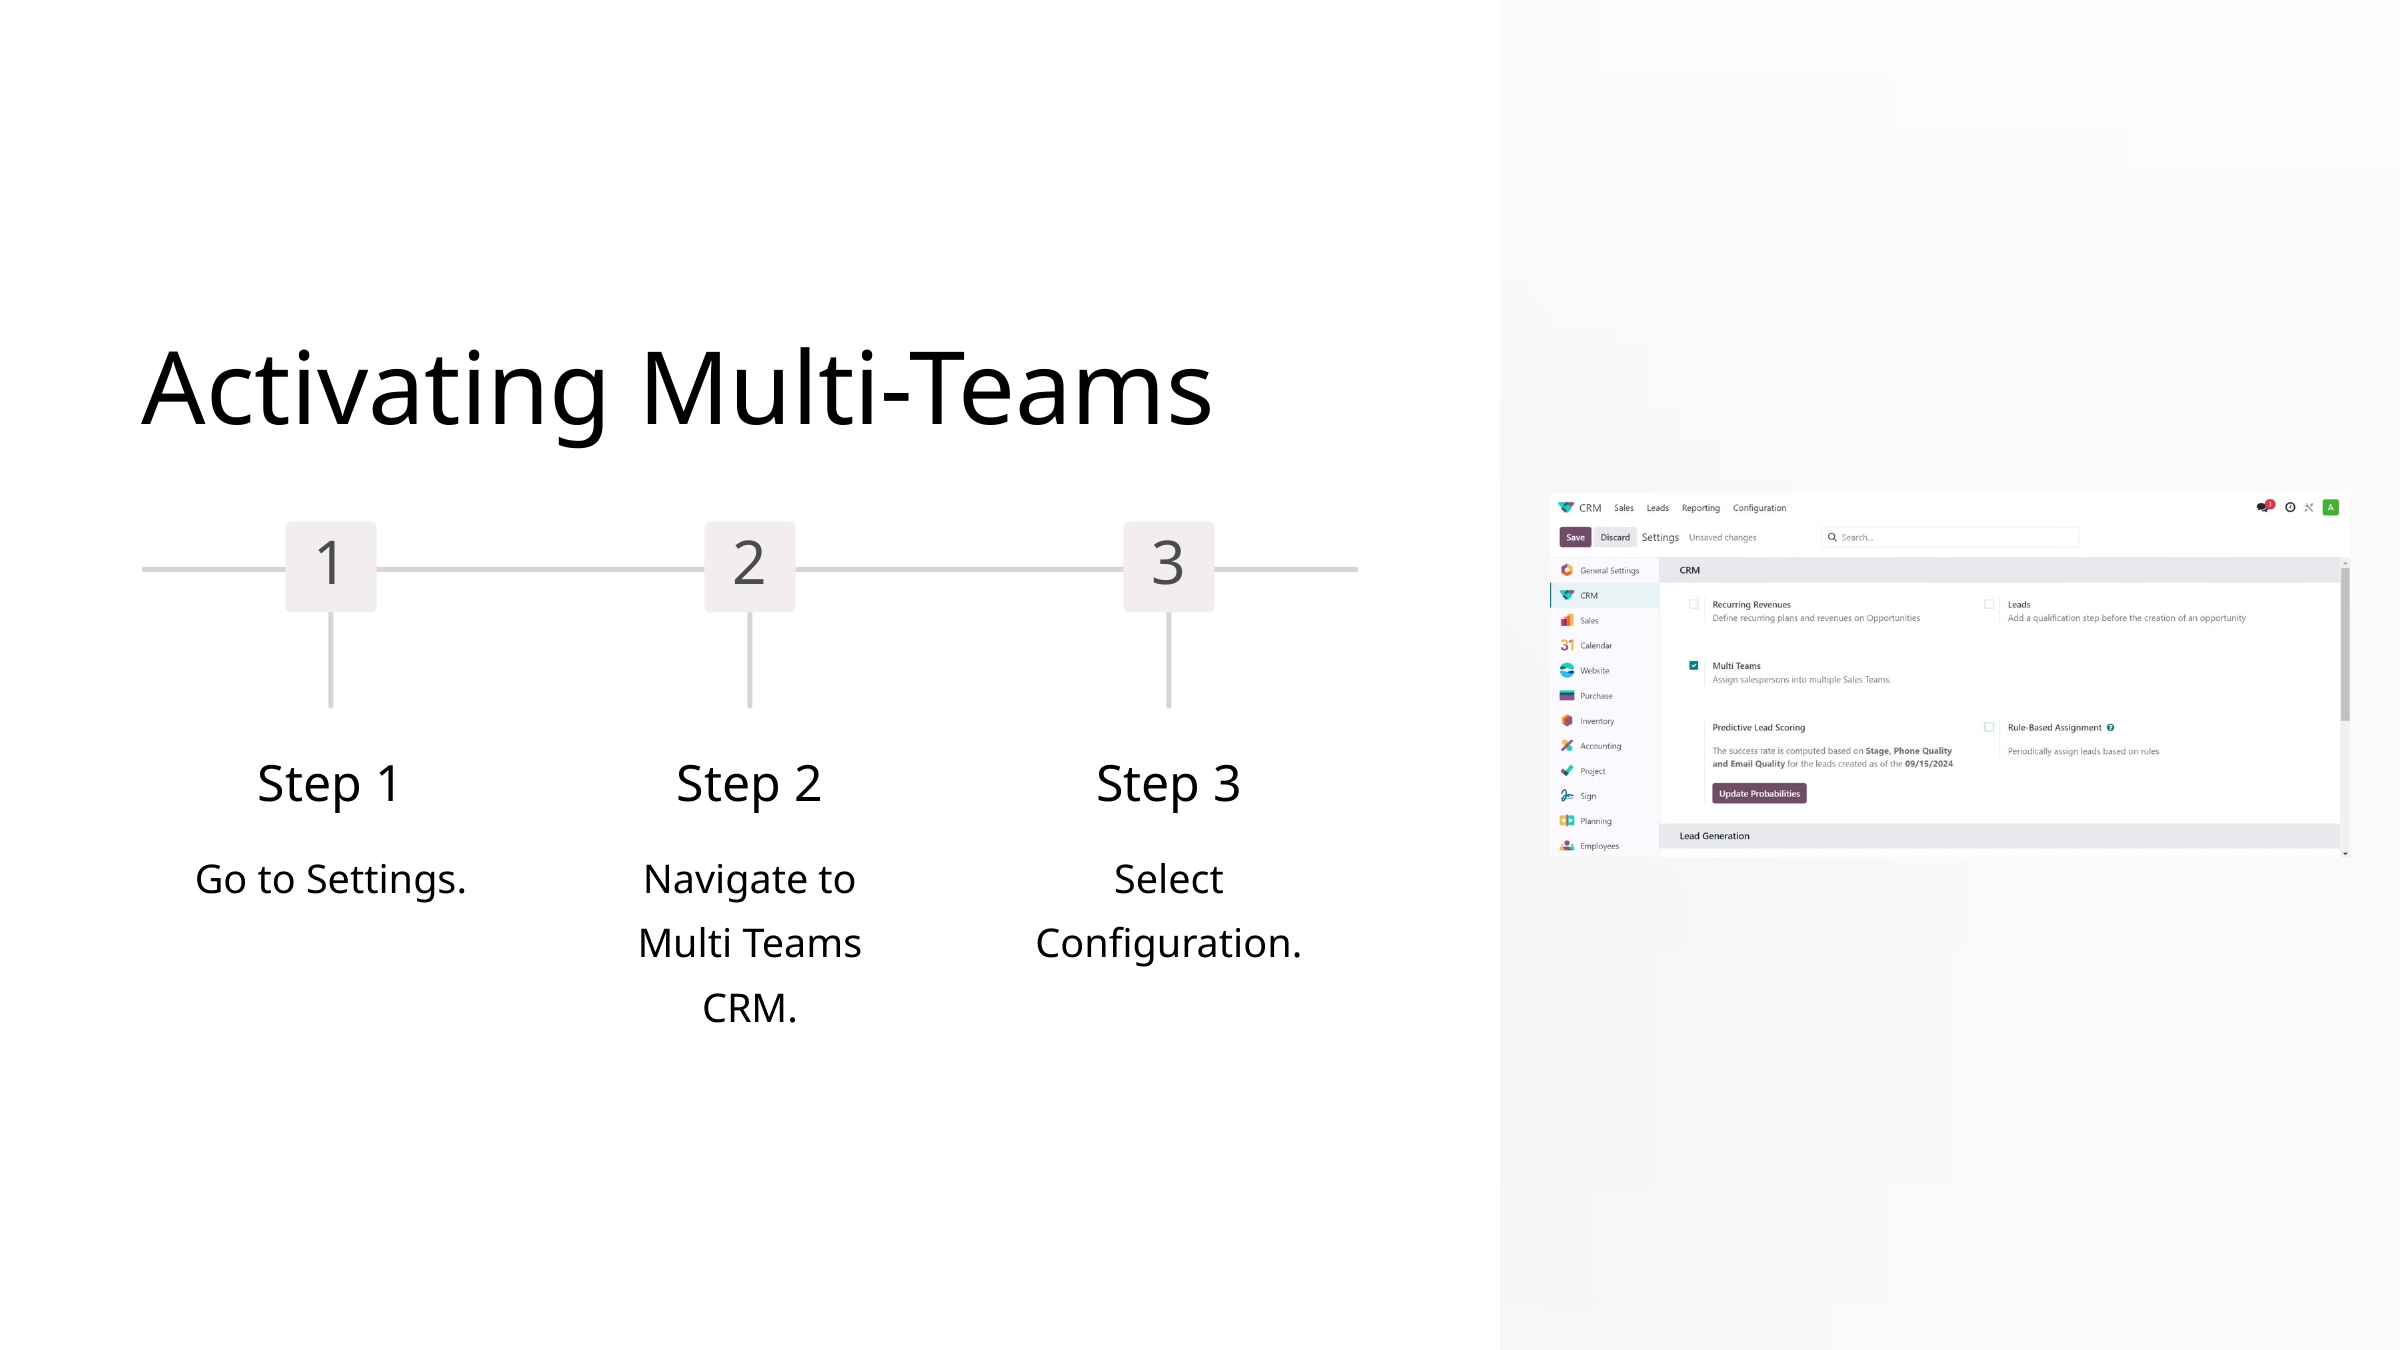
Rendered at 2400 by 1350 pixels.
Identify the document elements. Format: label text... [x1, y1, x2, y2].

text_box [285, 521, 377, 613]
text_box [747, 613, 753, 709]
text_box 1 [320, 536, 342, 598]
text_box Step 2 [601, 749, 899, 813]
text_box Navigate to Multi Teams CRM. [601, 836, 899, 1031]
text_box 2 [734, 536, 765, 598]
text_box Step 1 [182, 749, 480, 813]
text_box 3 [1154, 536, 1184, 598]
text_box [377, 566, 704, 572]
text_box [704, 521, 796, 613]
text_box [796, 566, 1123, 572]
text_box Activating Multi-Teams [141, 318, 1155, 446]
picture [1499, 0, 2400, 1350]
text_box [1166, 613, 1172, 709]
text_box [328, 613, 334, 709]
text_box [141, 566, 285, 572]
text_box Step 3 [1020, 749, 1318, 813]
text_box Go to Settings. [182, 836, 480, 902]
text_box [1215, 566, 1359, 572]
text_box [1123, 521, 1215, 613]
text_box Select Configuration. [1020, 836, 1318, 967]
